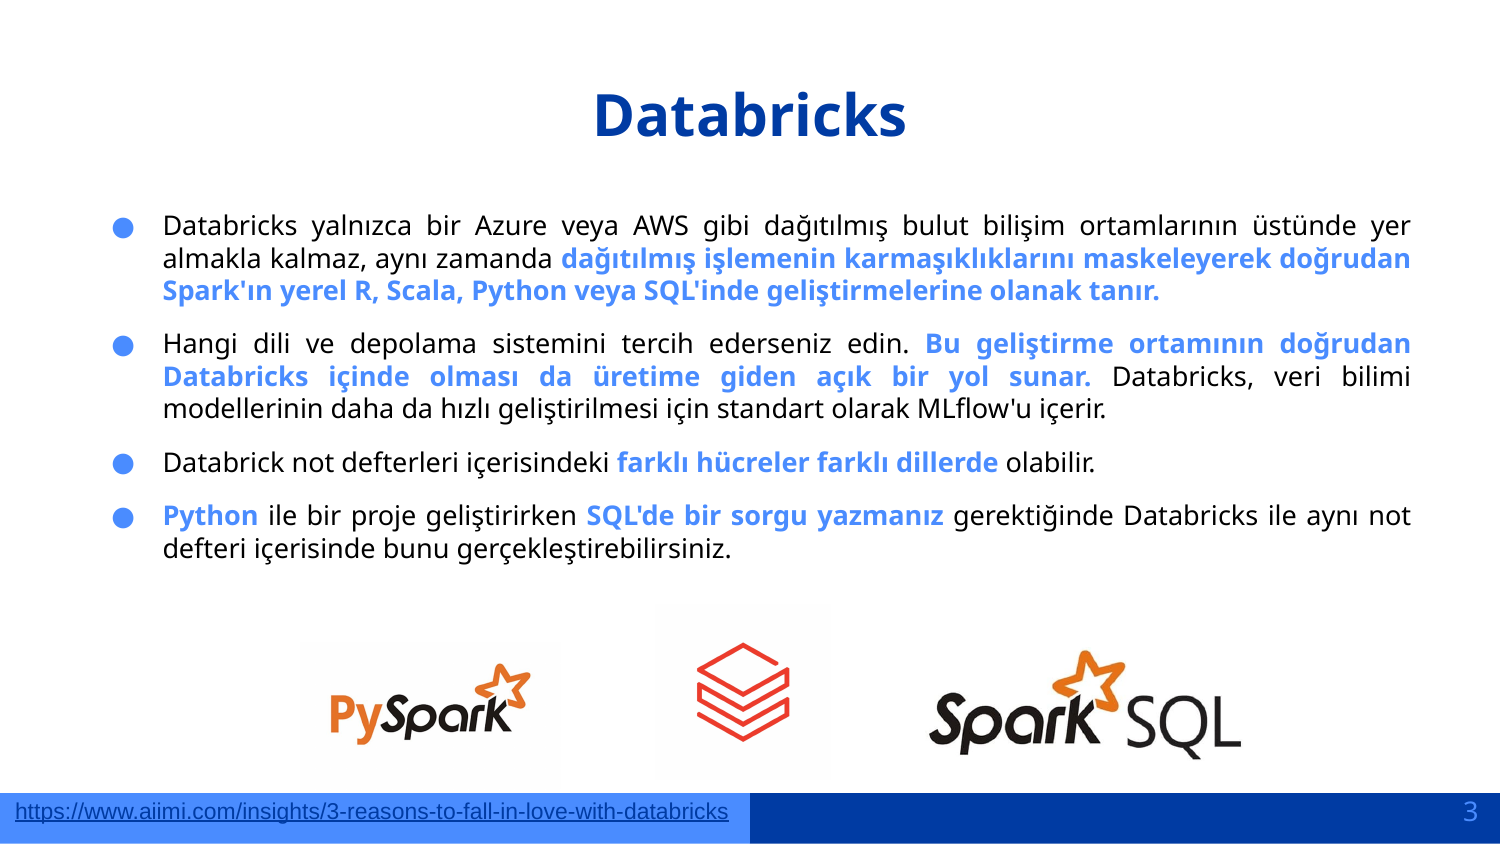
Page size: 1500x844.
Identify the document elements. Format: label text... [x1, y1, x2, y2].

picture [655, 603, 831, 780]
text_box Databricks yalnızca bir Azure veya AWS gibi dağıtılmış bulut bilişim ortamlarının üstünde yer almakla kalmaz, aynı zamanda dağıtılmış işlemenin karmaşıklıklarını maskeleyerek doğrudan Spark'ın yerel R, Scala, Python veya SQL'inde geliştirmelerine olanak tanır. Hangi dili ve depolama sistemini tercih ederseniz edin. Bu geliştirme ortamının doğrudan Databricks içinde olması da üretime giden açık bir yol sunar. Databricks, veri bilimi modellerinin daha da hızlı geliştirilmesi için standart olarak MLflow'u içerir. Databrick not defterleri içerisindeki farklı hücreler farklı dillerde olabilir. Python ile bir proje geliştirirken SQL'de bir sorgu yazmanız gerektiğinde Databricks ile aynı not defteri içerisinde bunu gerçekleştirebilirsiniz. [72, 193, 1427, 585]
text_box https://www.aiimi.com/insights/3-reasons-to-fall-in-love-with-databricks [0, 782, 1084, 838]
slide_number 3 [1403, 779, 1494, 844]
picture [924, 646, 1244, 763]
title Databricks [117, 62, 1383, 157]
picture [300, 642, 562, 790]
